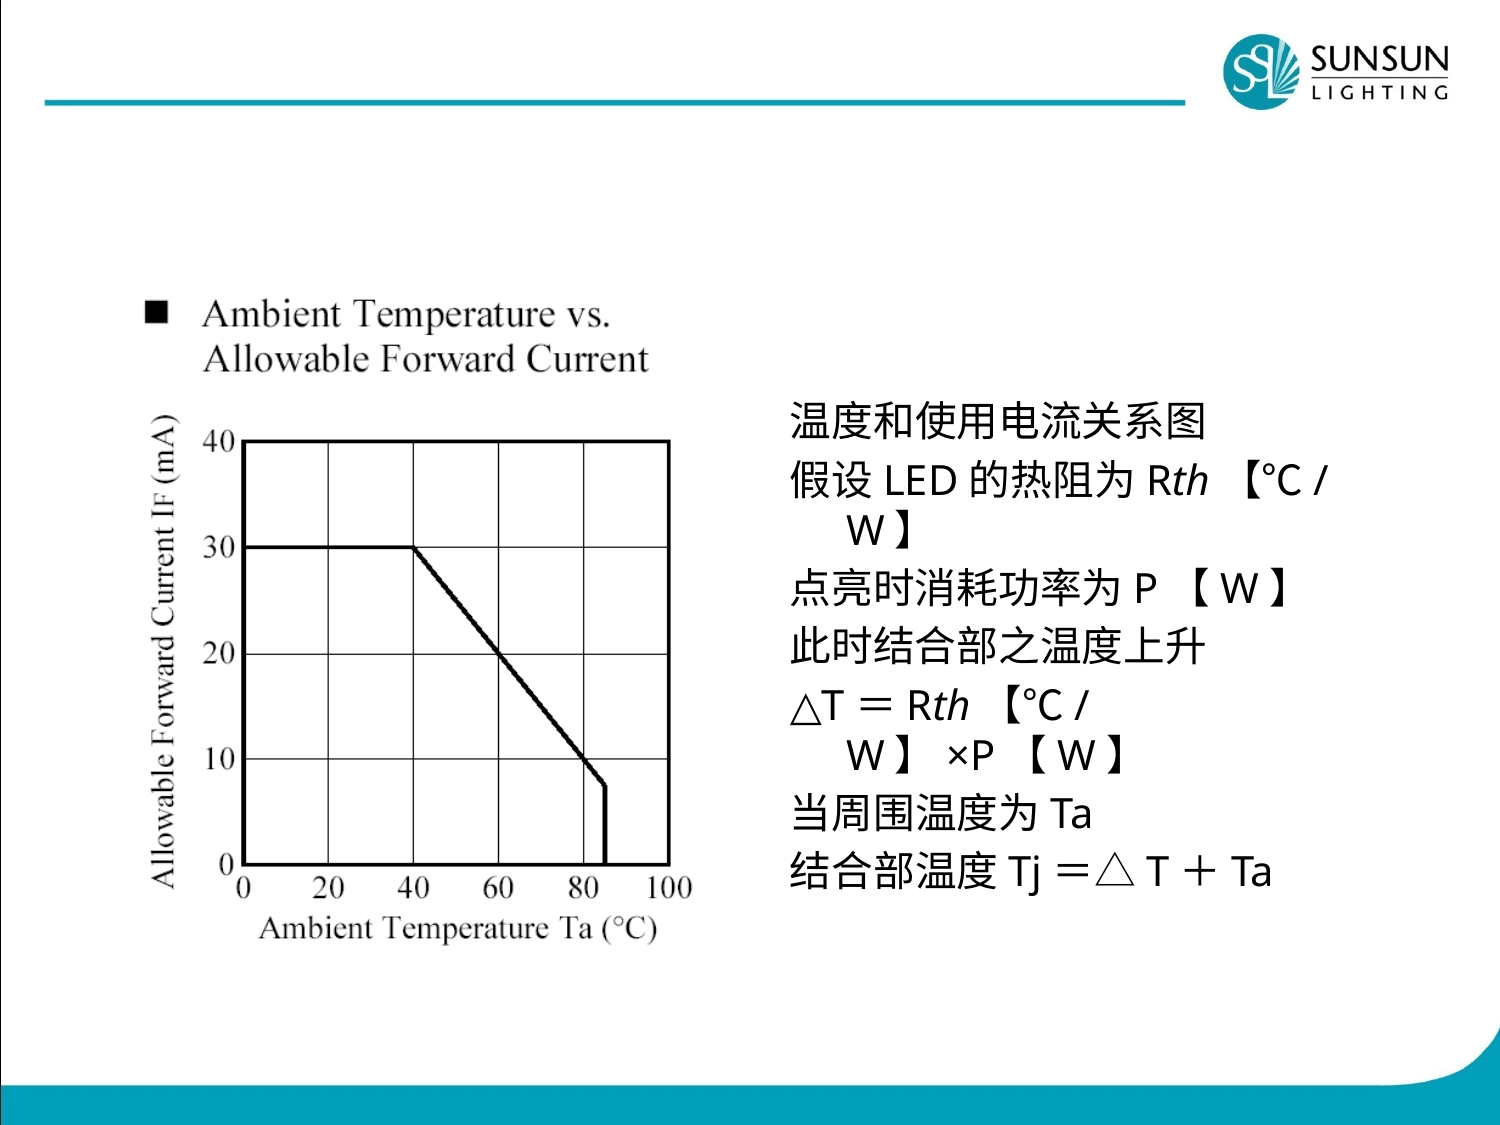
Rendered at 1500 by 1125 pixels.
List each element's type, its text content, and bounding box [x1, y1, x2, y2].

list 温度和使用电流关系图 假设LED的热阻为Rth【℃/W】 点亮时消耗功率为P【W】 此时结合部之温度上升 △T＝Rth【℃/W】×P【W】 当周围温度为Ta 结合部温度Tj＝△T＋Ta [774, 387, 1399, 967]
picture [0, 0, 1500, 1125]
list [127, 284, 752, 965]
